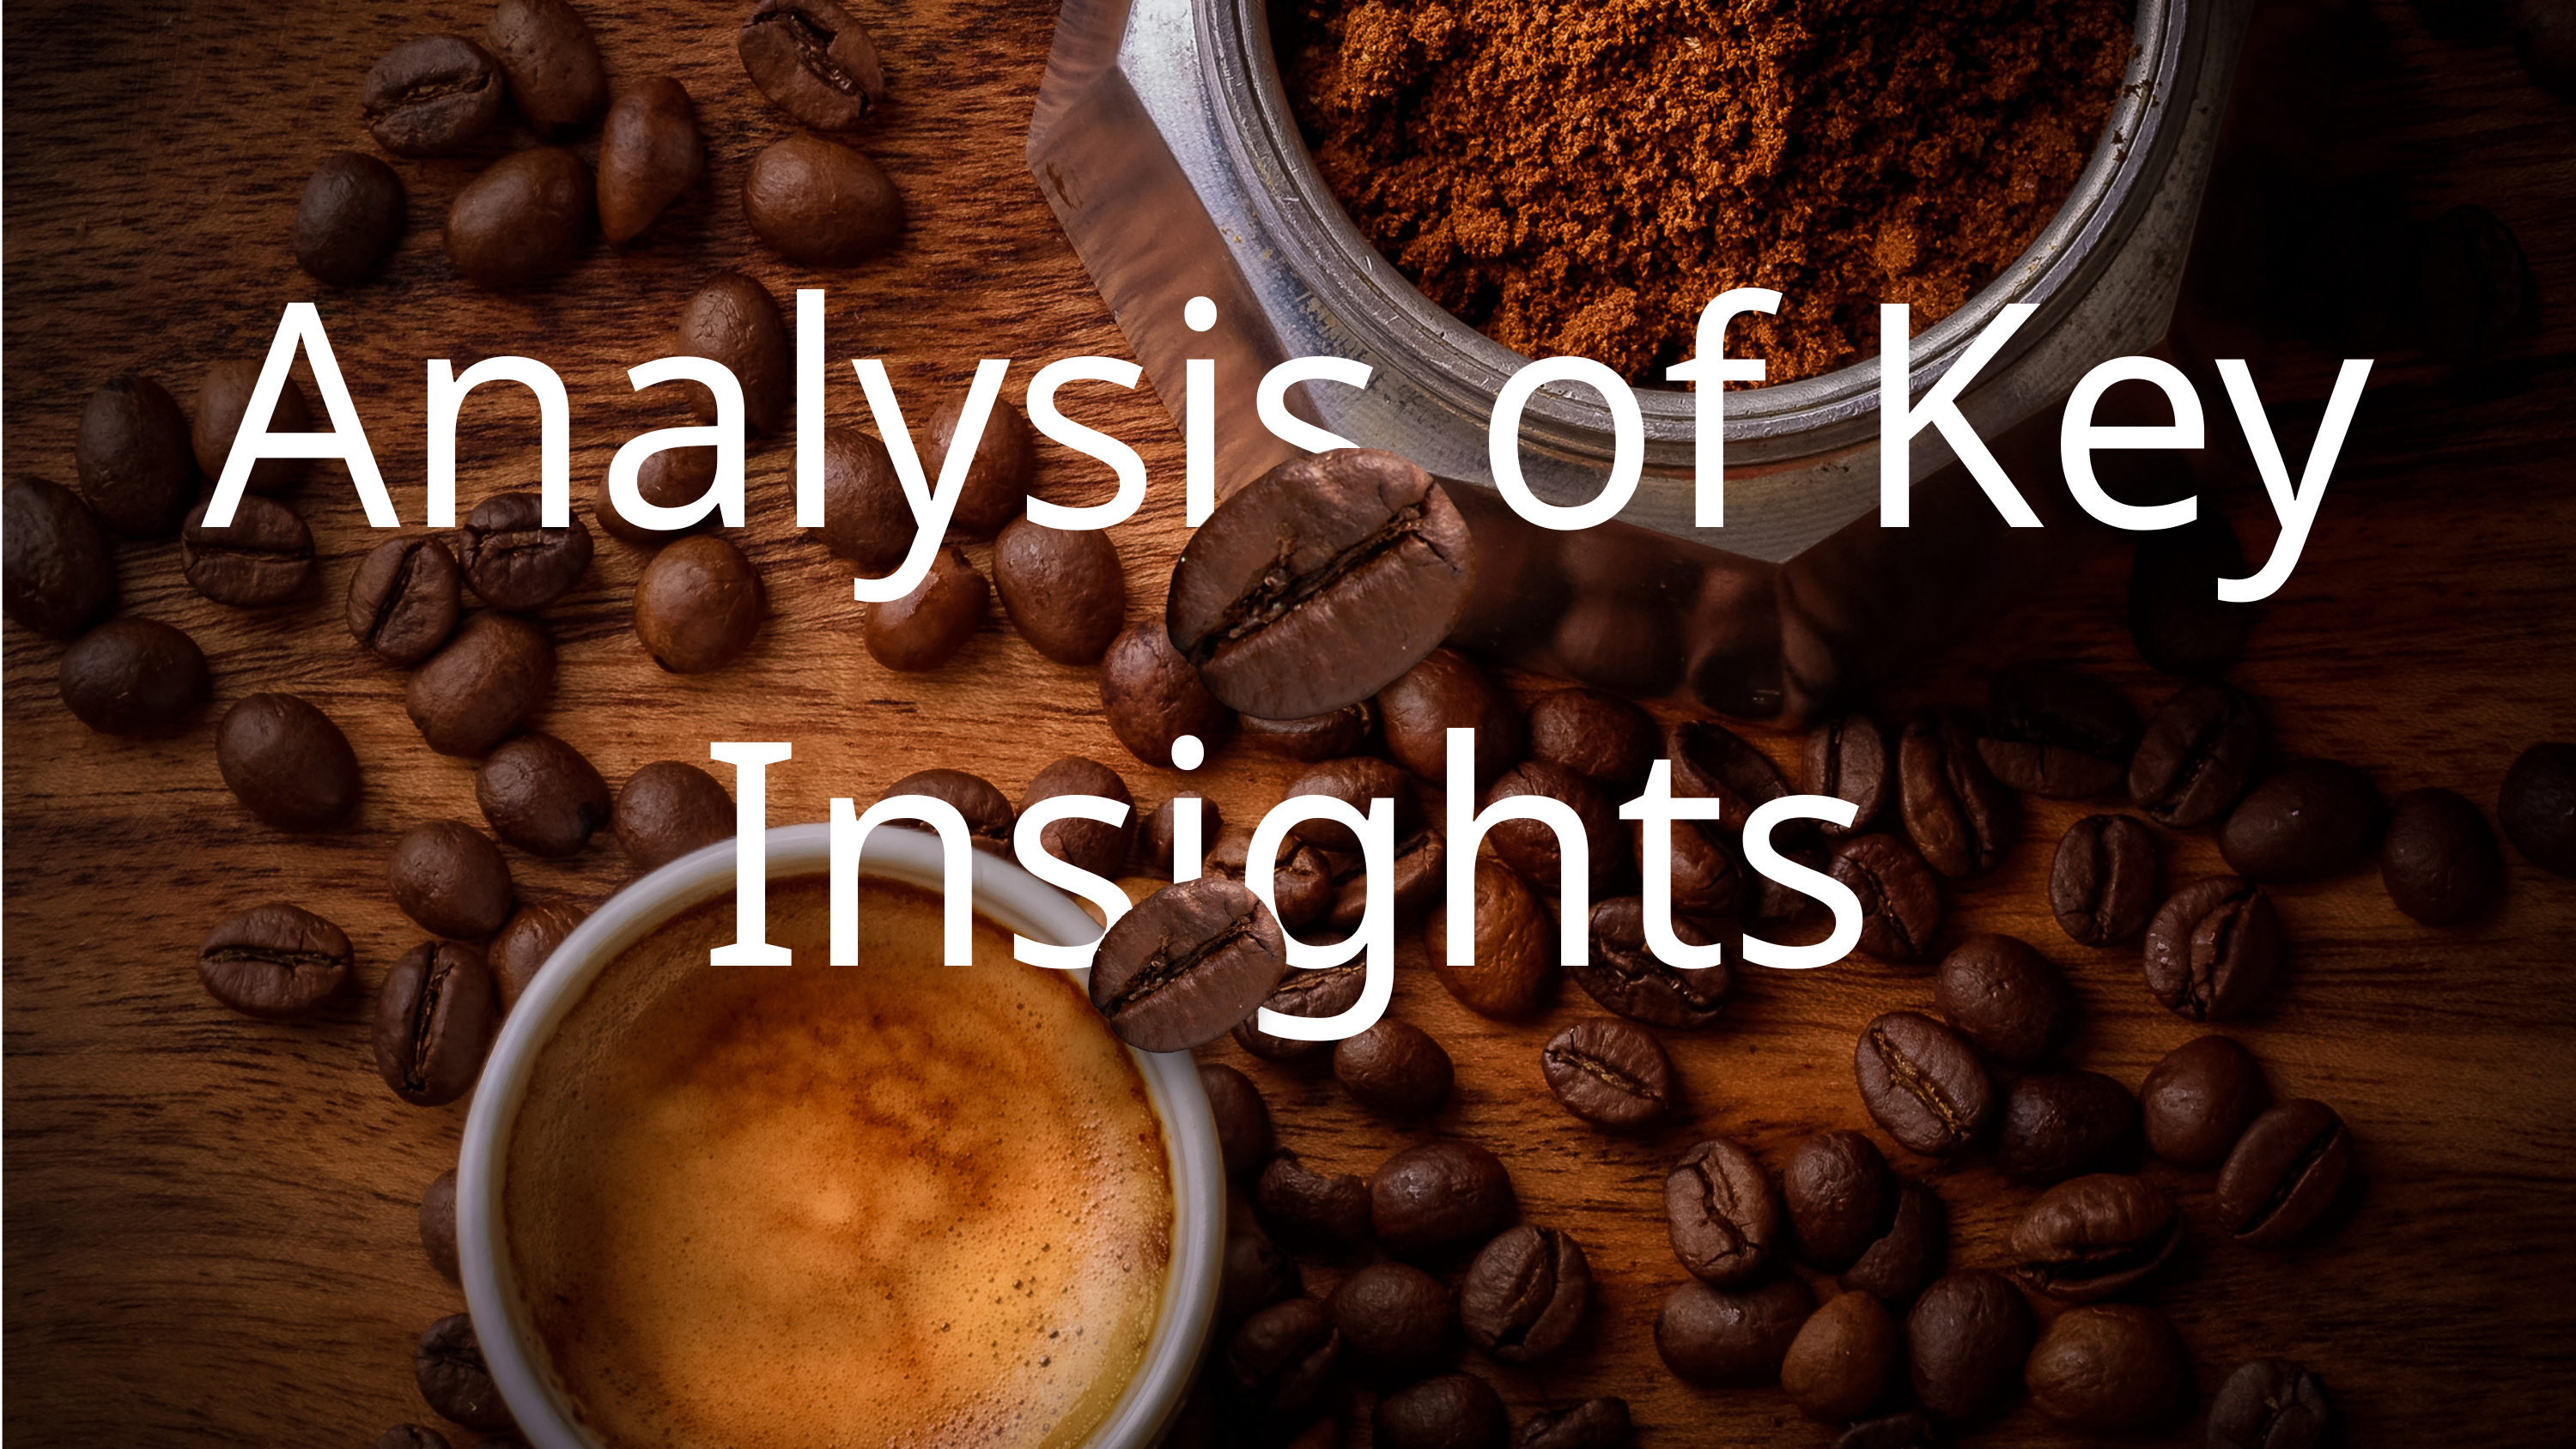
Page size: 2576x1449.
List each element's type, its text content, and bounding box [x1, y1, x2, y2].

text_box [1162, 448, 1479, 734]
text_box Analysis of Key Insights [175, 152, 2401, 1028]
text_box [2, 0, 2576, 1449]
text_box [1036, 876, 1288, 1163]
